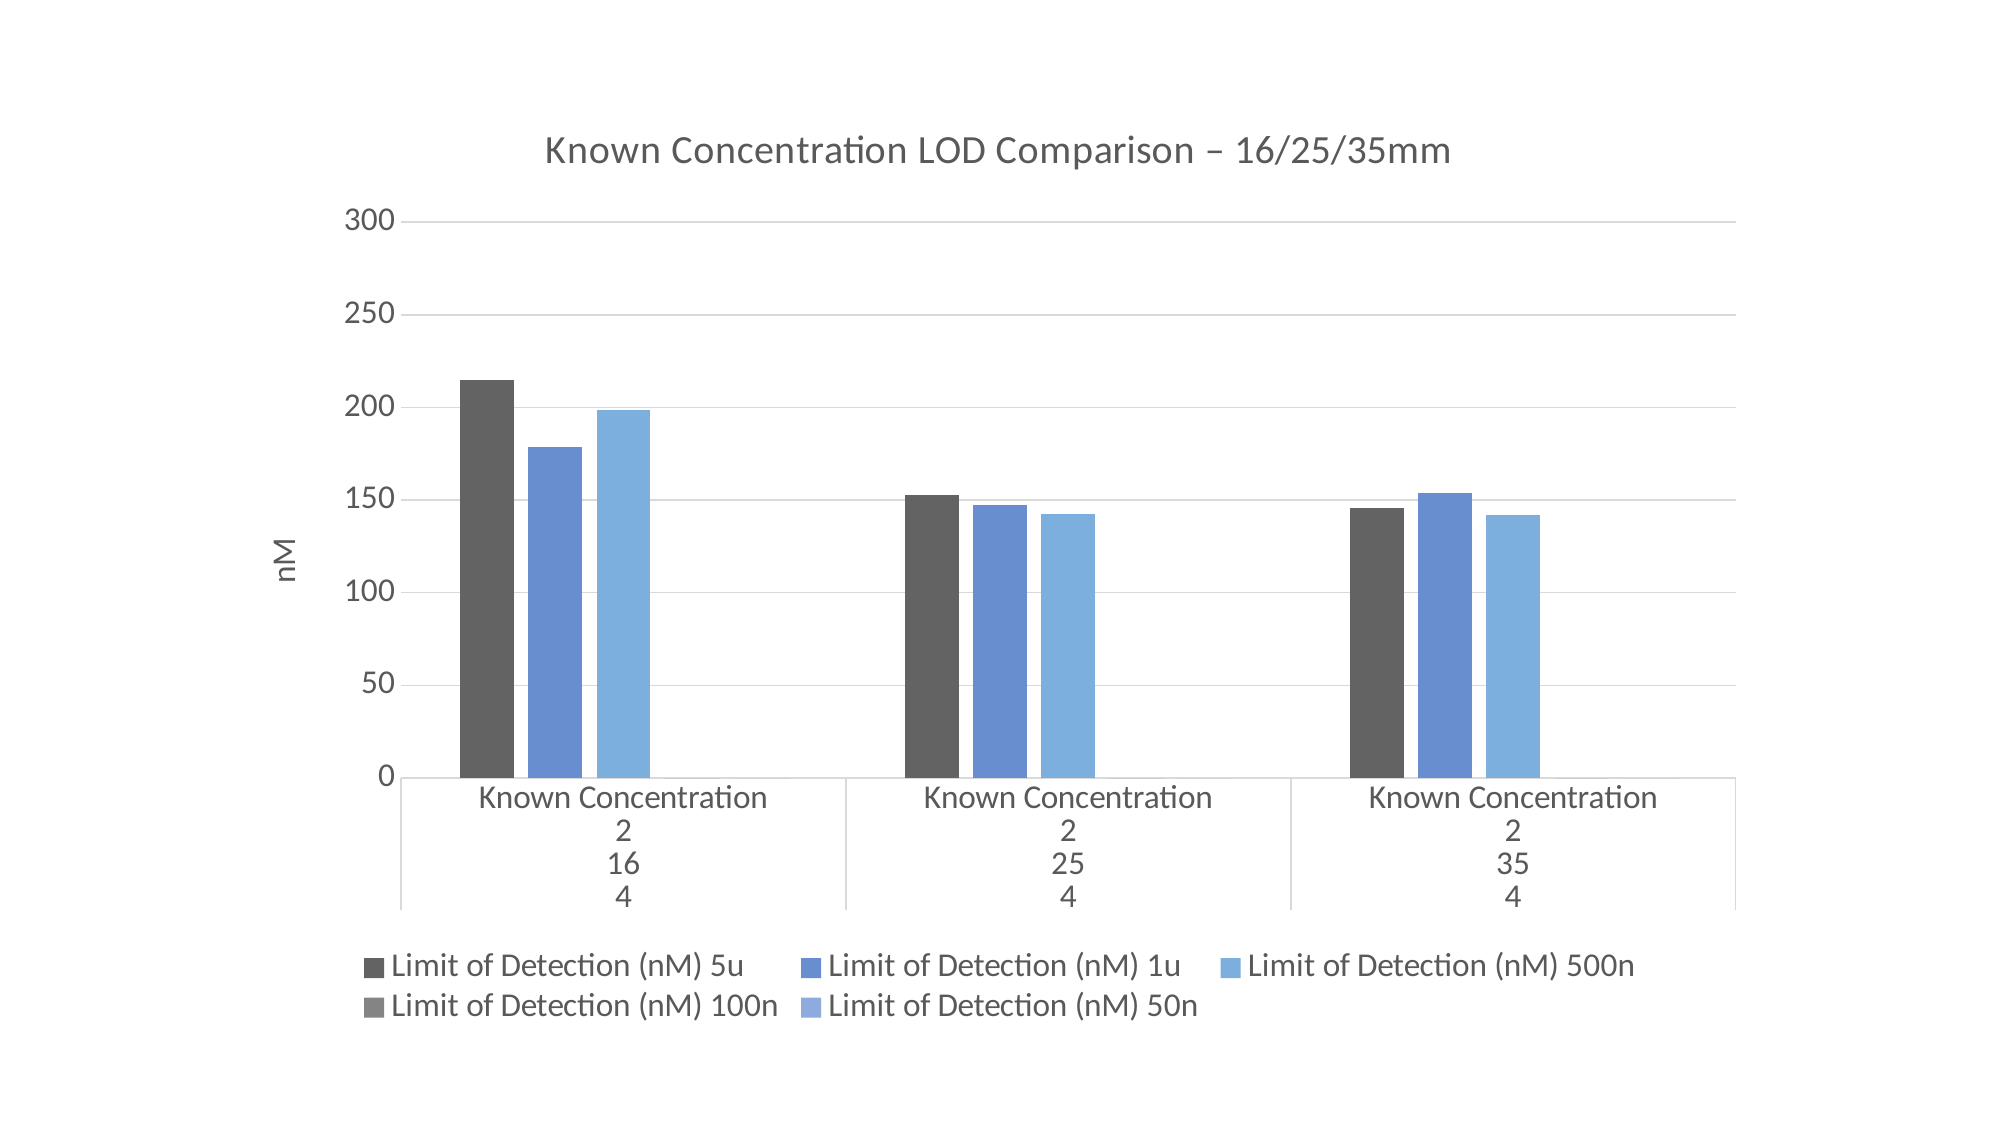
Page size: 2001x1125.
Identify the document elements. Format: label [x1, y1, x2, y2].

chart [233, 94, 1767, 1031]
